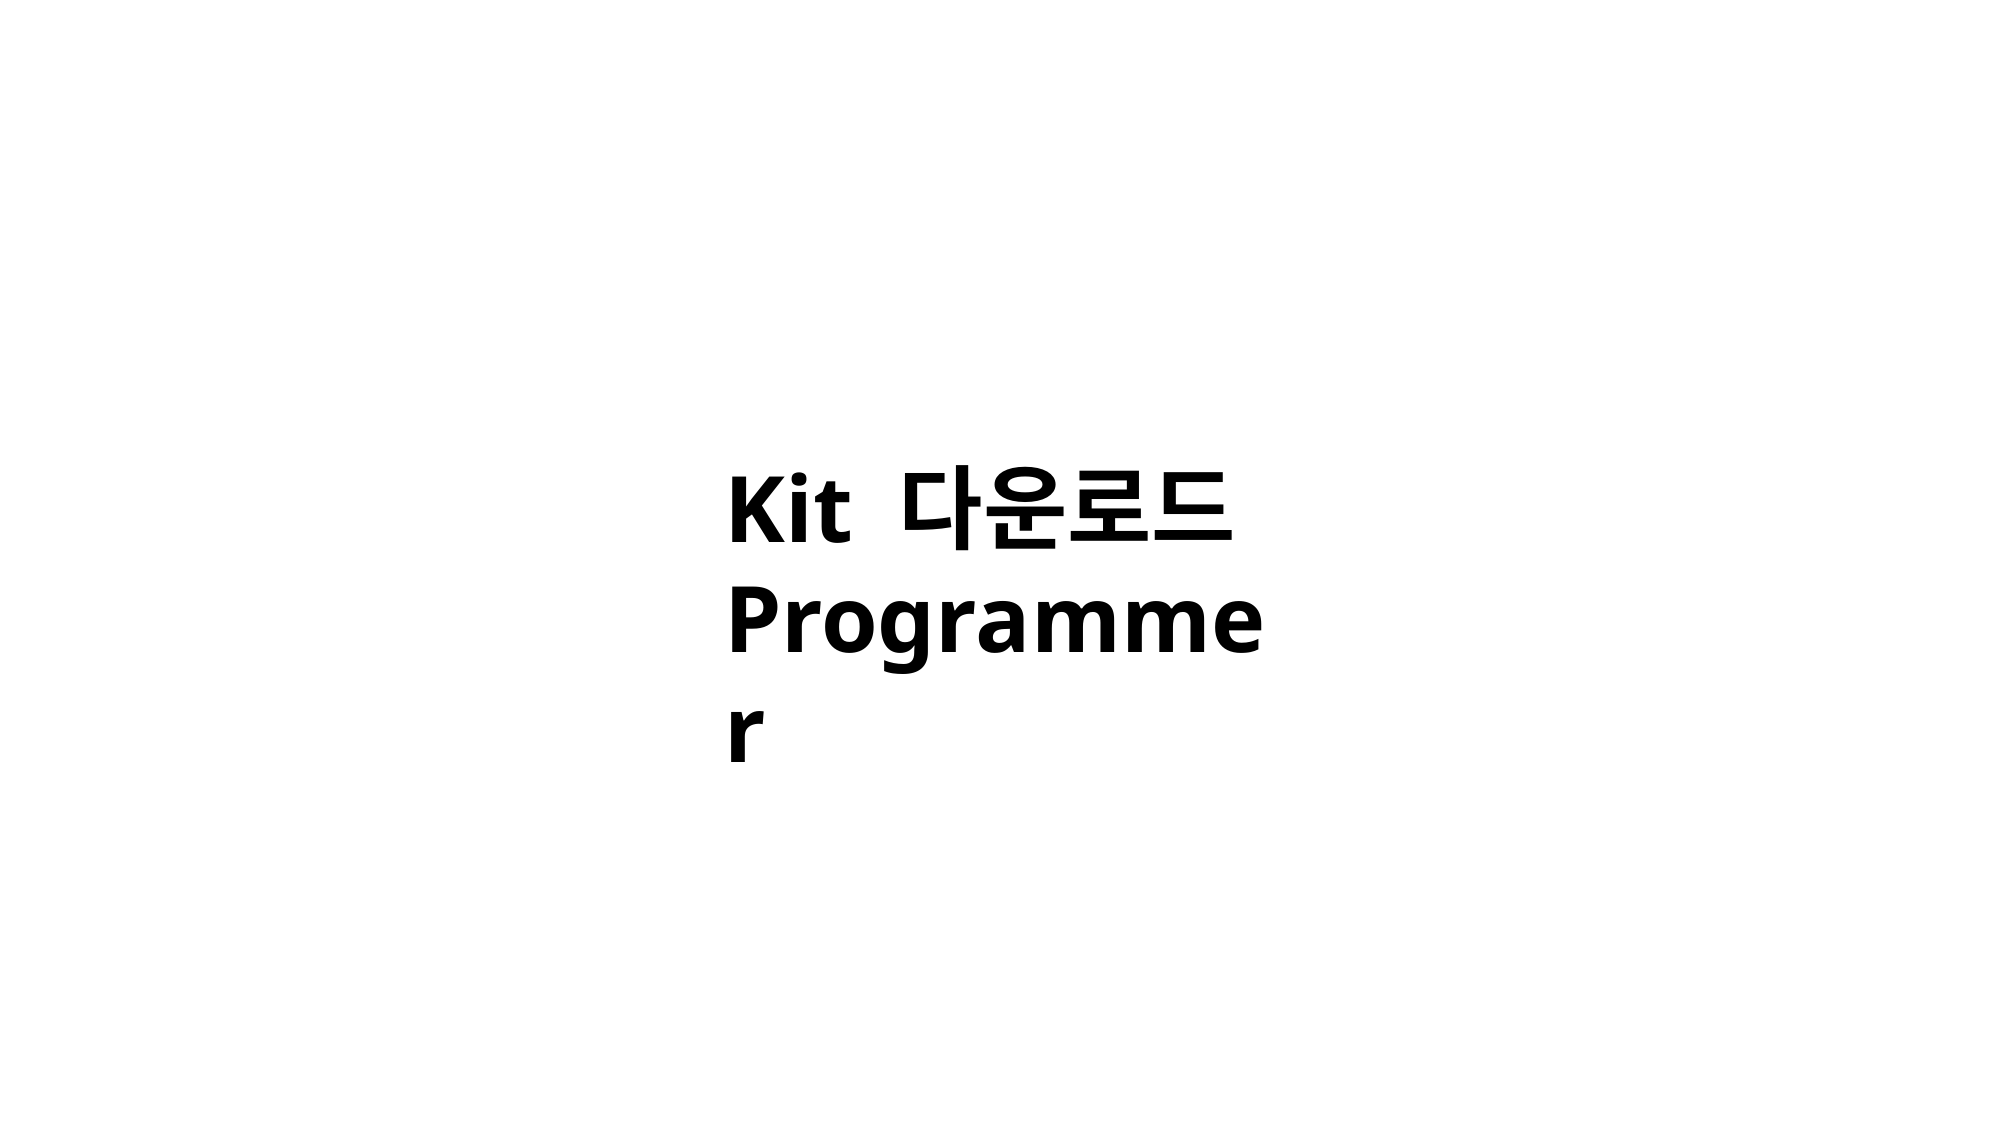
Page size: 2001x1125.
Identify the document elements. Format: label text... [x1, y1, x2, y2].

text_box Kit 다운로드 Programmer [709, 443, 1291, 789]
